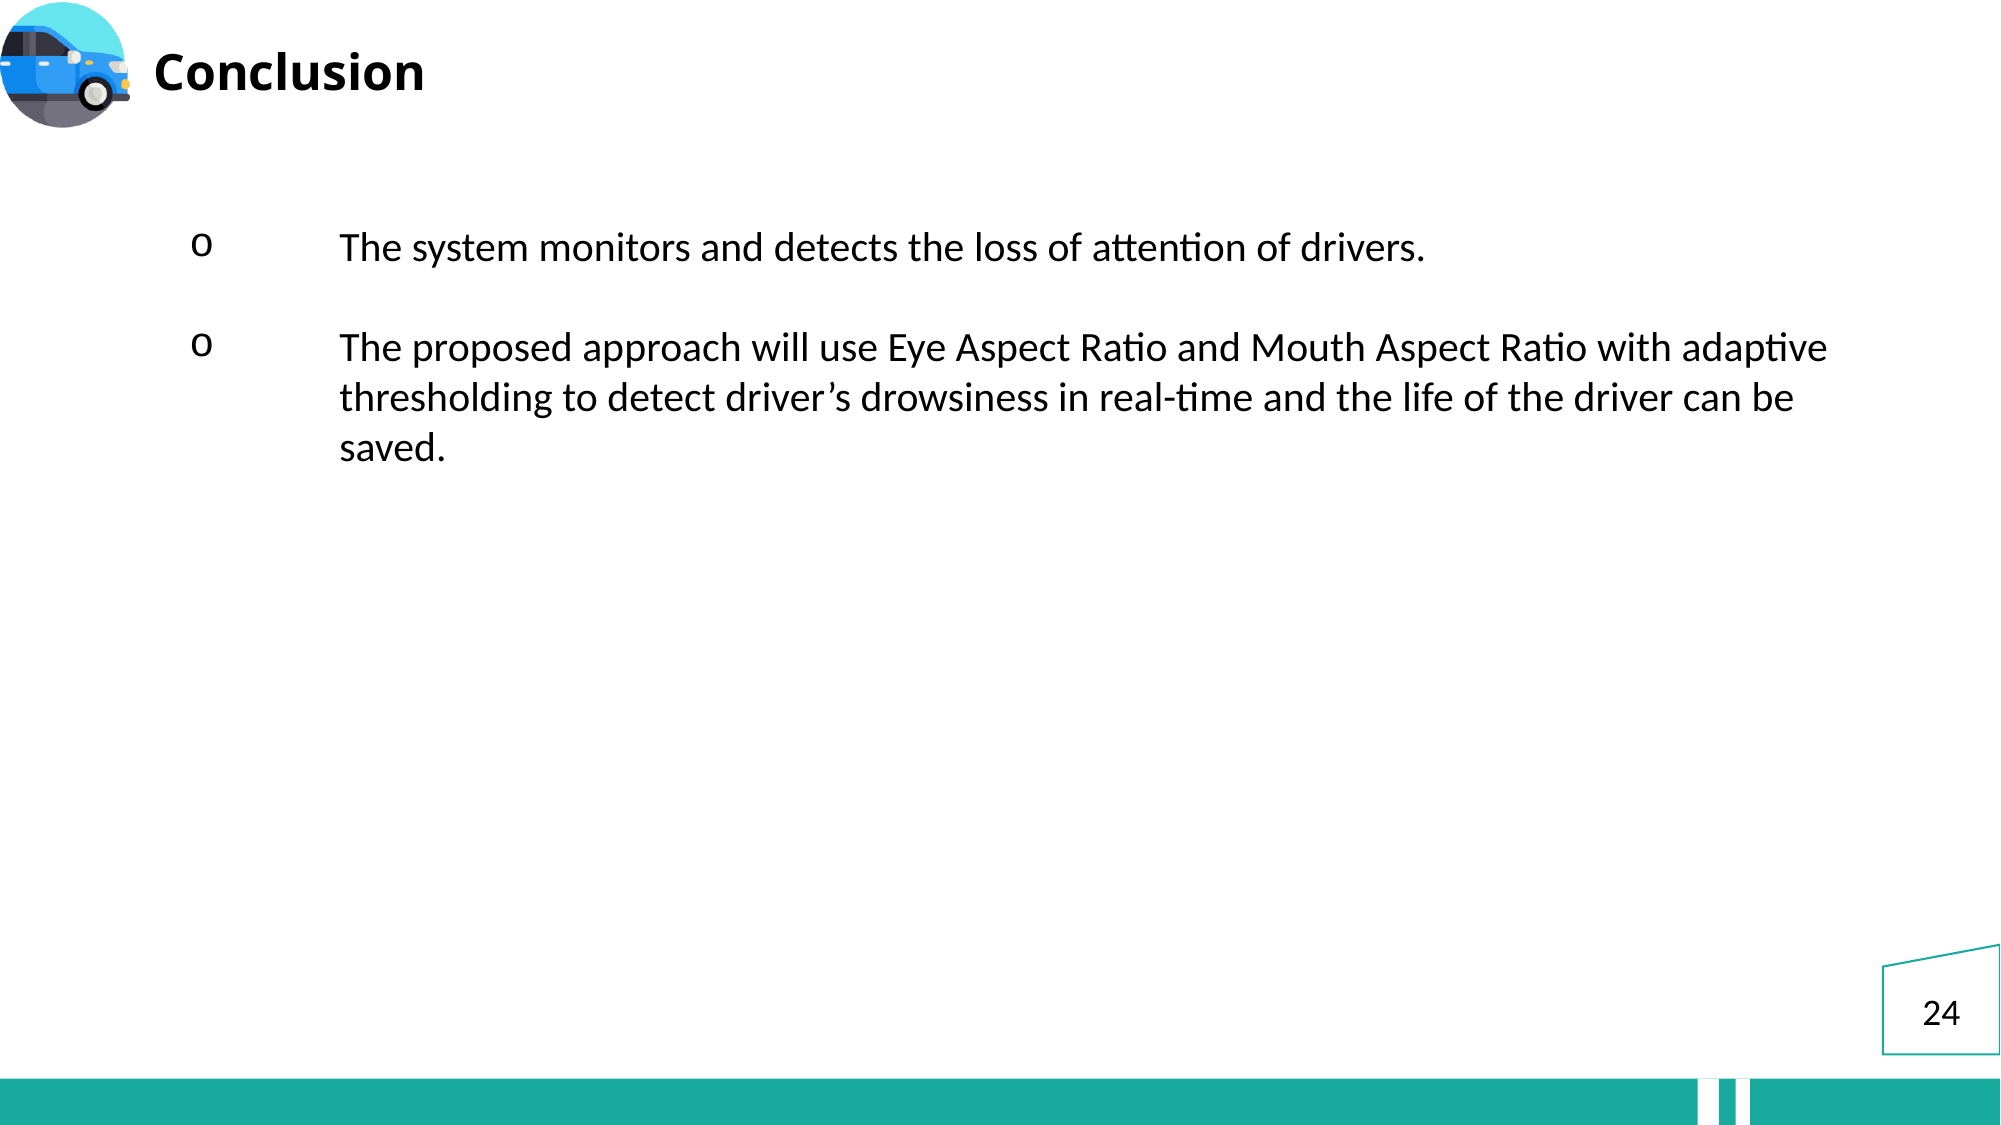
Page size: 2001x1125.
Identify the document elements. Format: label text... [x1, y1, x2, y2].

text_box [1697, 1078, 1720, 1125]
text_box 24 [1881, 943, 2000, 1056]
text_box [1720, 1078, 1735, 1125]
text_box Conclusion [138, 33, 741, 108]
text_box [1735, 1078, 1751, 1125]
text_box [0, 1078, 1697, 1125]
picture [0, 0, 130, 130]
text_box [1751, 1078, 2000, 1125]
text_box The system monitors and detects the loss of attention of drivers. The proposed approach will use Eye Aspect Ratio and Mouth Aspect Ratio with adaptive thresholding to detect driver’s drowsiness in real-time and the life of the driver can be saved. [174, 212, 1854, 523]
